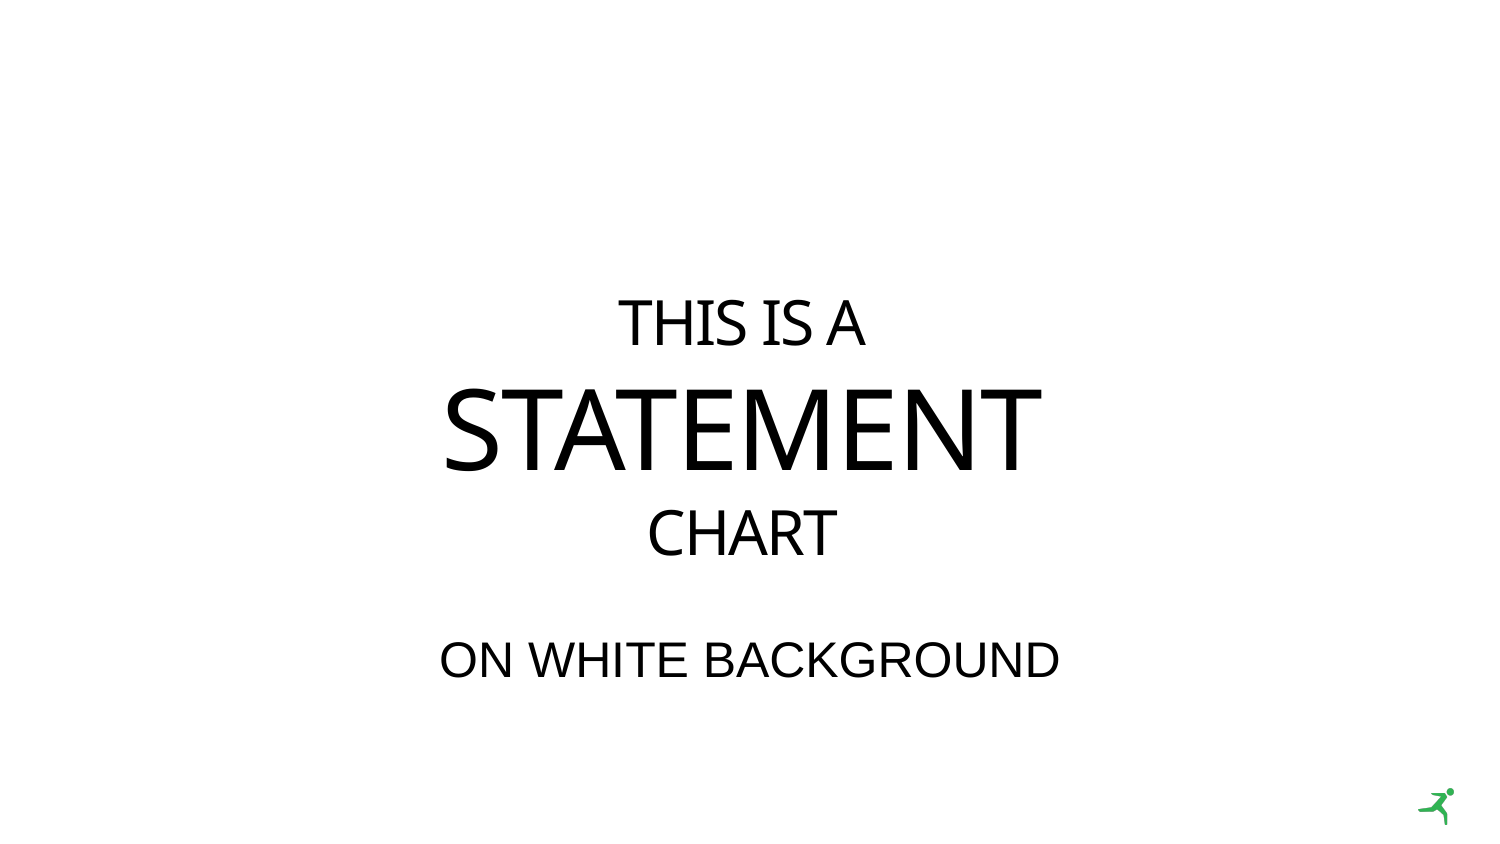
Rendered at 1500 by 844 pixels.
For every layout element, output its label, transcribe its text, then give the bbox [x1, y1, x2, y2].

subtitle ON WHITE BACKGROUND [128, 627, 1372, 682]
title This is a statement CHART [128, 317, 1372, 526]
